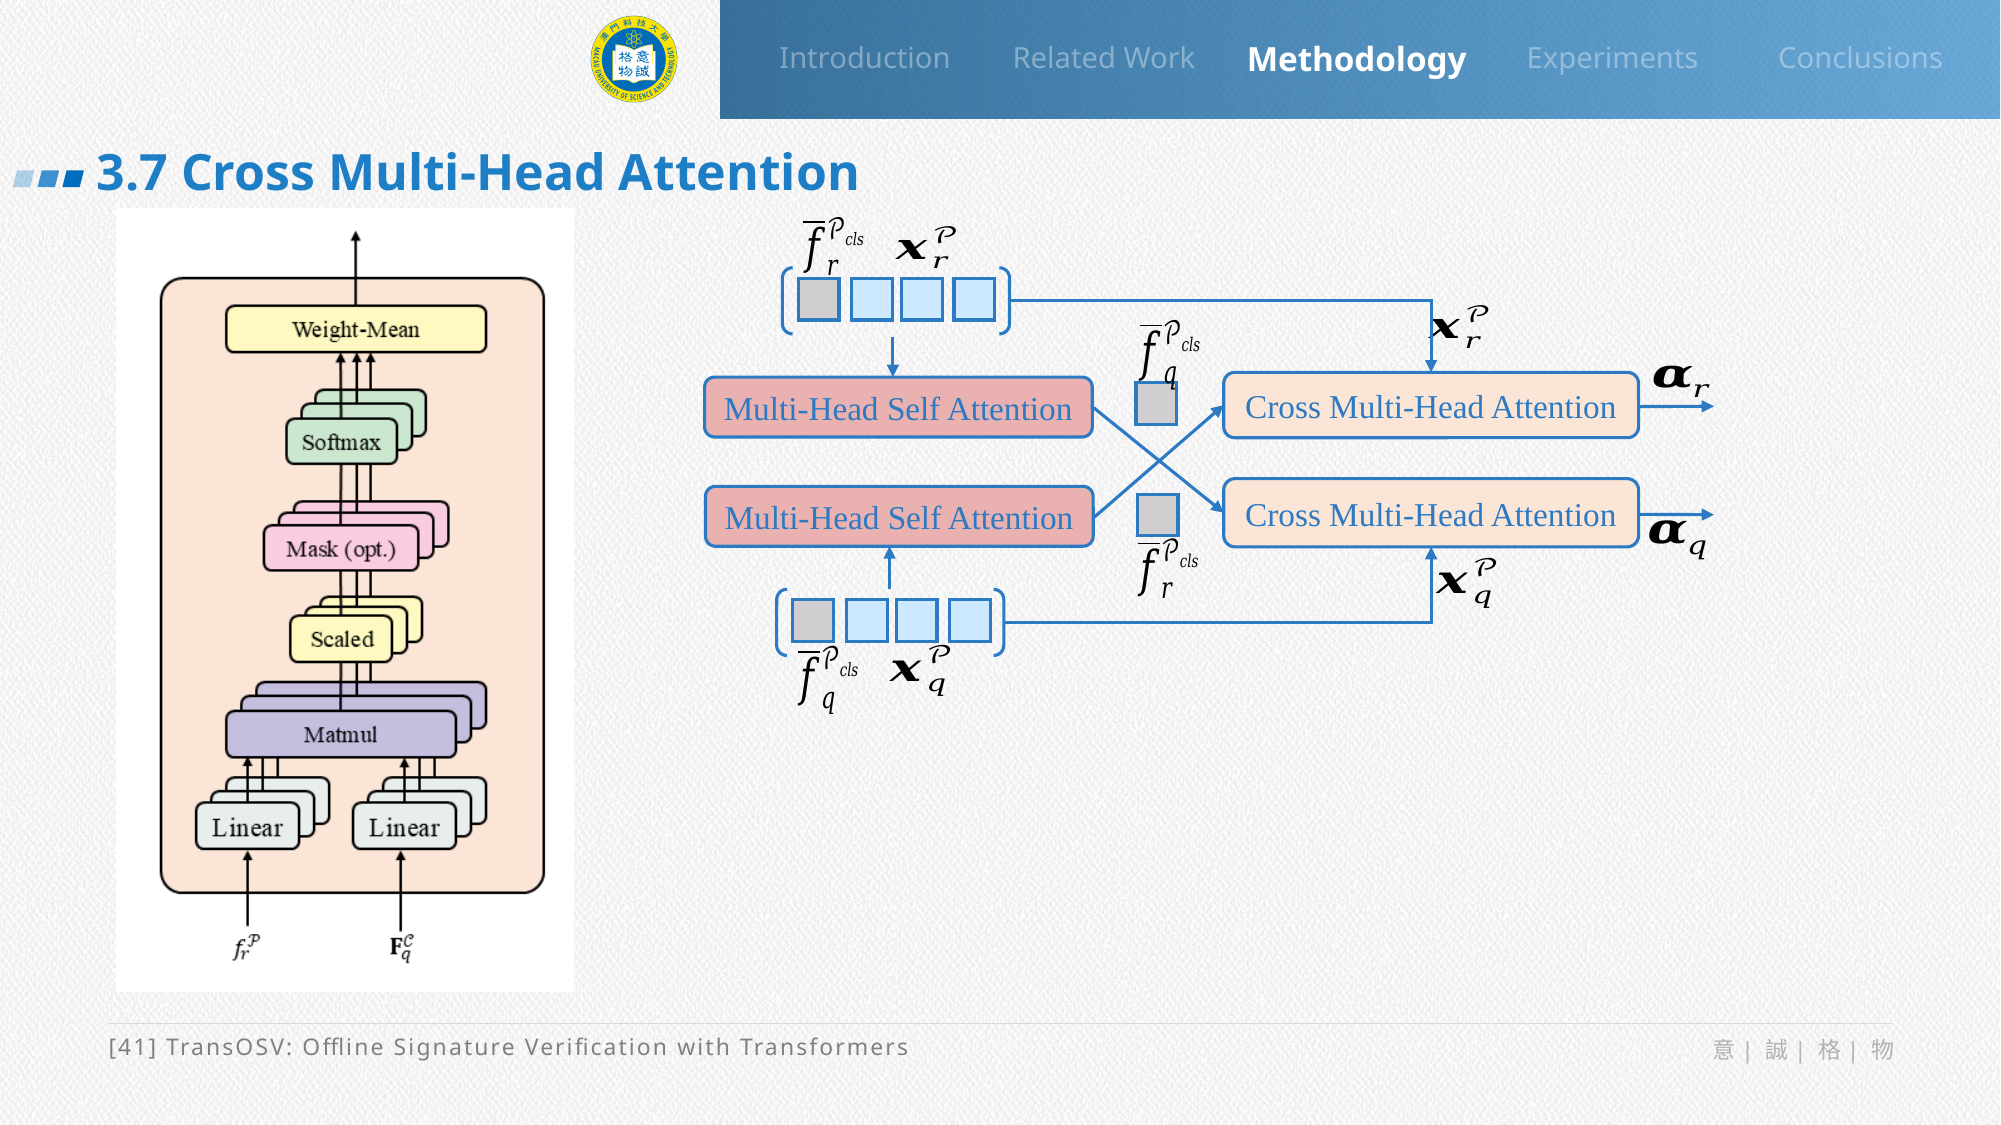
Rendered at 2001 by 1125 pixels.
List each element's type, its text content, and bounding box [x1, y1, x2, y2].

list [41] TransOSV: Offline Signature Verification with Transformers [93, 1028, 1301, 1091]
picture [590, 15, 678, 103]
text_box [791, 599, 834, 642]
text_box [1009, 300, 1432, 373]
text_box [797, 277, 840, 321]
text_box Related Work [984, 35, 1224, 98]
text_box Introduction [745, 35, 984, 98]
text_box [901, 277, 944, 321]
text_box [1136, 517, 1179, 537]
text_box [1003, 546, 1432, 623]
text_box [1094, 405, 1224, 517]
text_box Experiments [1488, 35, 1736, 98]
text_box [776, 588, 1005, 657]
text_box [895, 599, 938, 642]
text_box 3.7 Cross Multi-Head Attention [82, 133, 1015, 208]
text_box Multi-Head Self Attention [704, 485, 1095, 548]
text_box Multi-Head Self Attention [703, 376, 1094, 439]
picture [116, 208, 574, 992]
text_box Cross Multi-Head Attention [1222, 371, 1640, 439]
table_cell BHSig-B 80/20 [0, 0, 2001, 1125]
text_box Cross Multi-Head Attention [1222, 477, 1640, 548]
text_box [781, 267, 1011, 335]
text_box Methodology [1224, 35, 1488, 98]
text_box Conclusions [1736, 35, 1985, 98]
text_box [1135, 382, 1178, 405]
